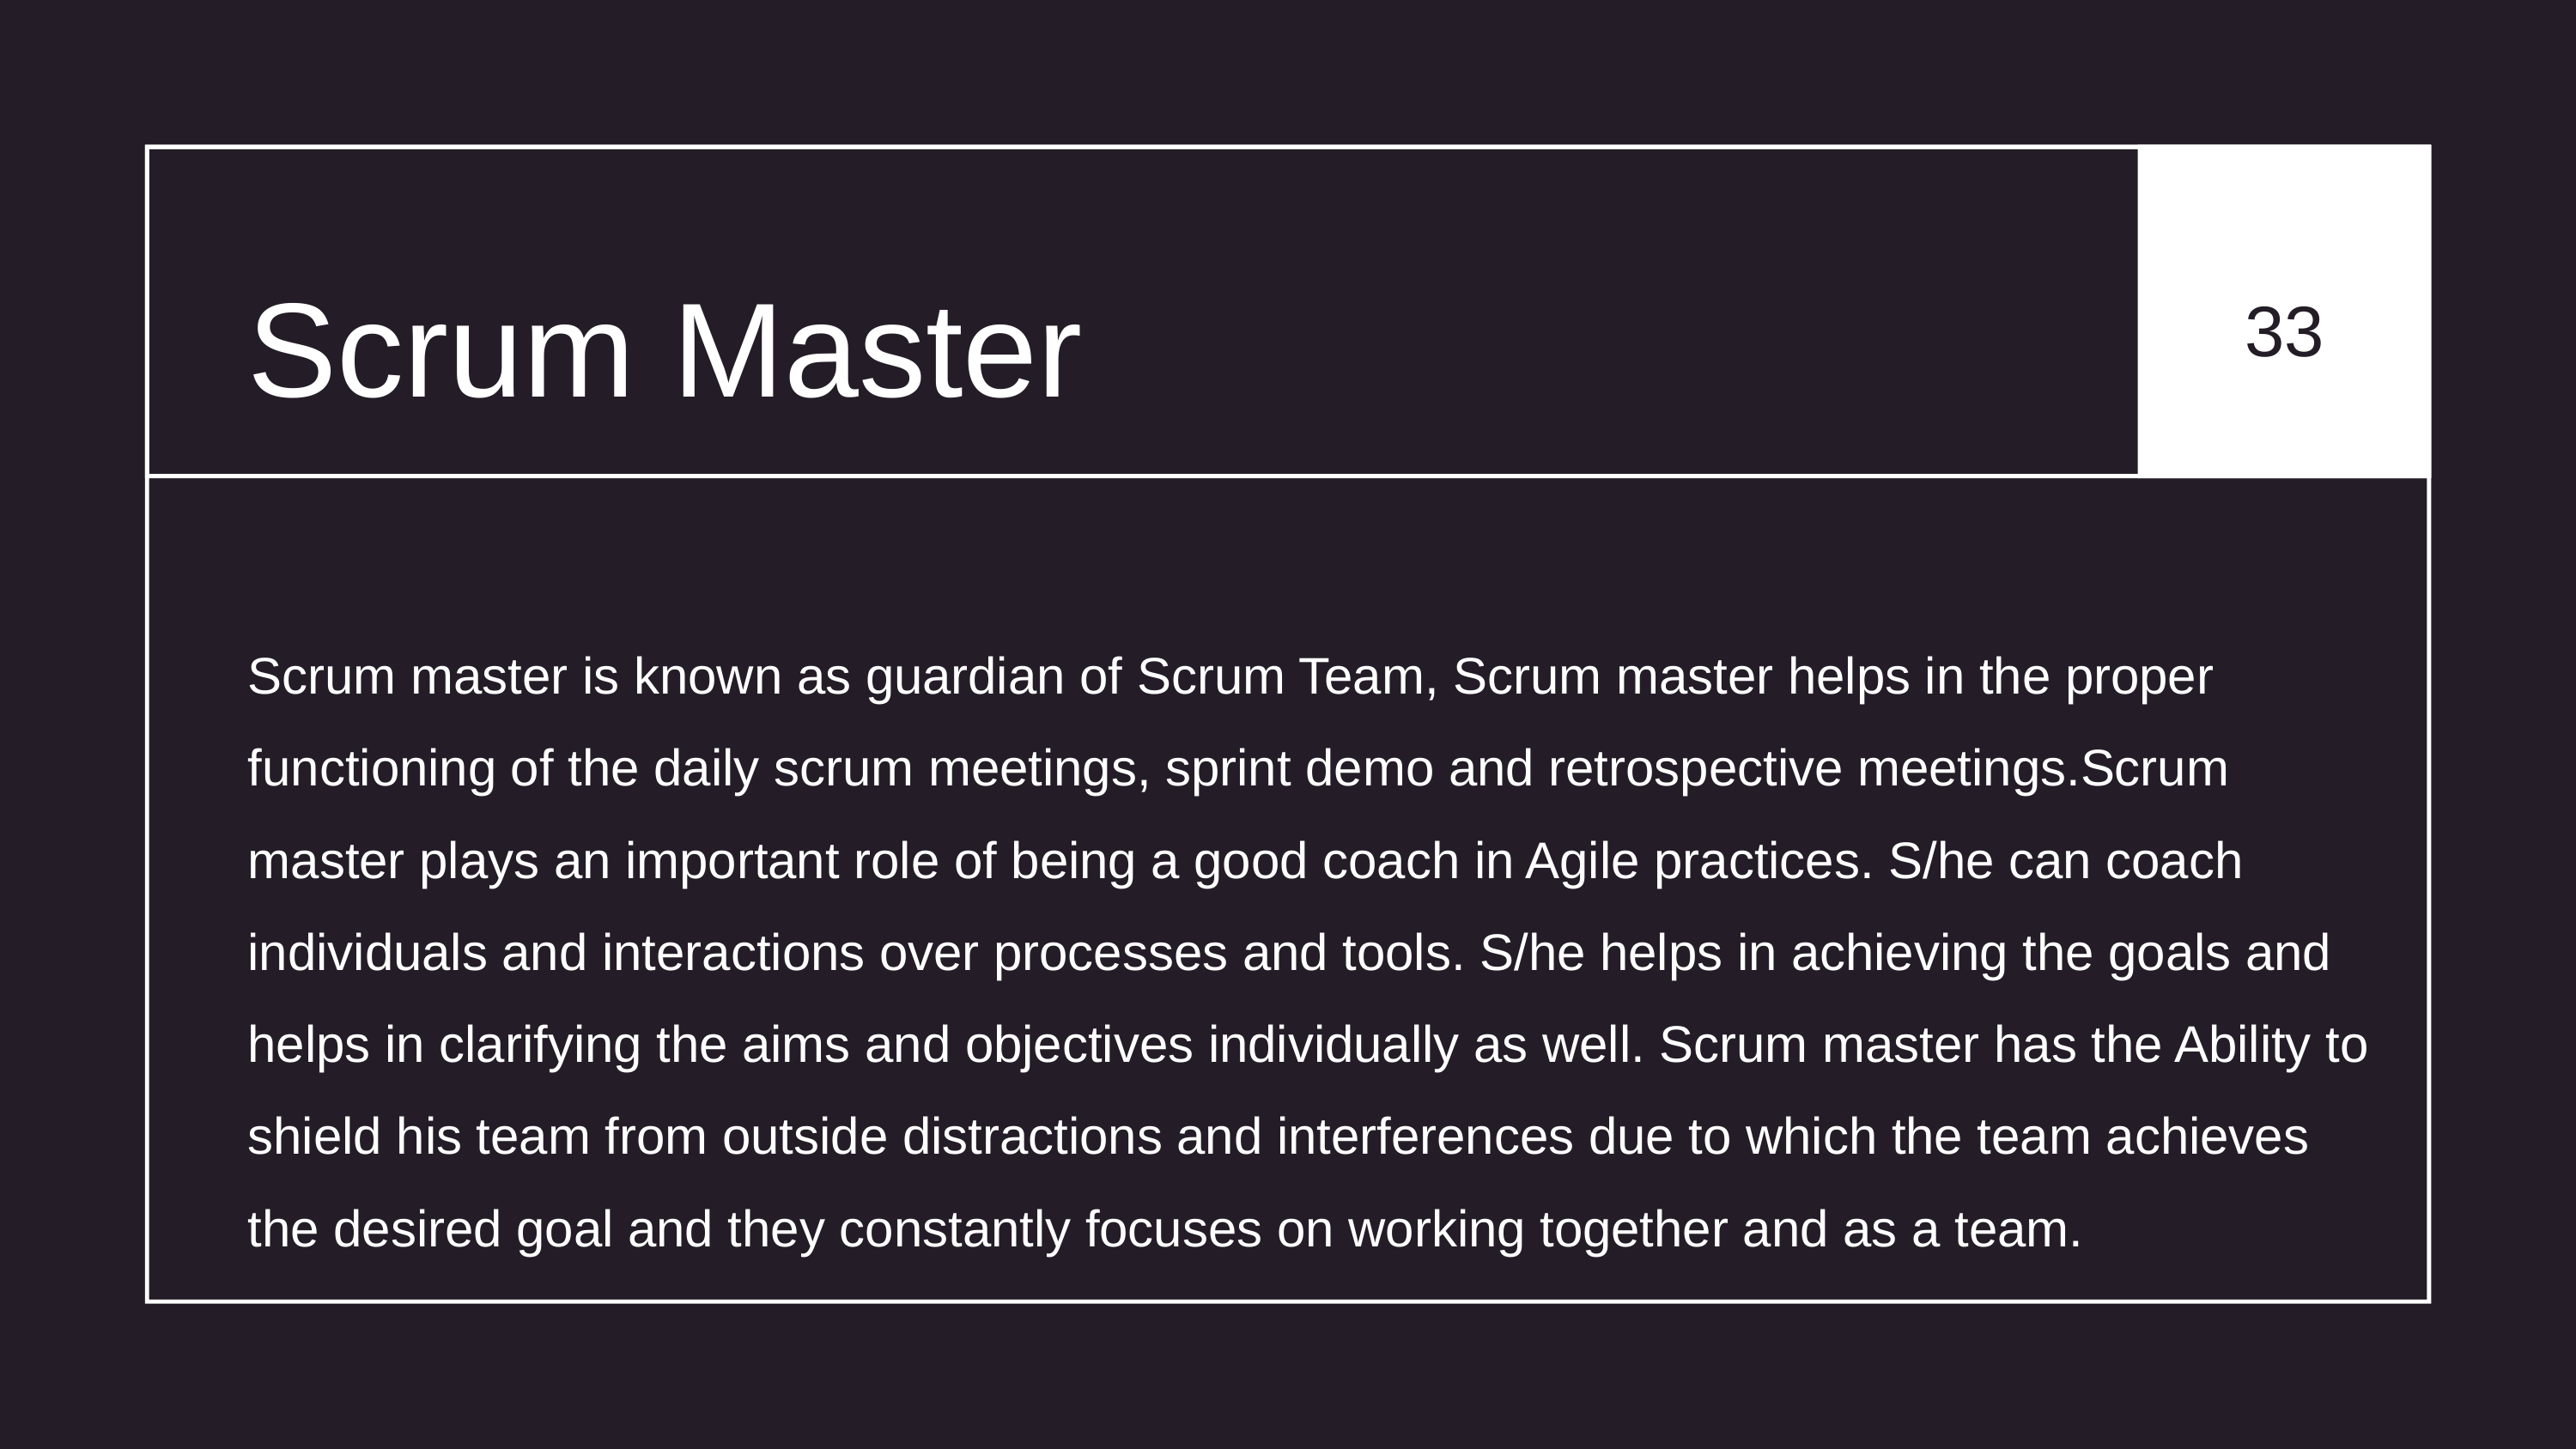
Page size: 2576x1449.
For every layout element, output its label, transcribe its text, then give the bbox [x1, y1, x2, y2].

text_box 33 [2214, 268, 2355, 372]
text_box [144, 479, 2432, 1304]
text_box [144, 144, 2137, 479]
text_box [2137, 144, 2432, 479]
text_box Scrum master is known as guardian of Scrum Team, Scrum master helps in the proper functioning of the daily scrum meetings, sprint demo and retrospective meetings.Scrum master plays an important role of being a good coach in Agile practices. S/he can coach individuals and interactions over processes and tools. S/he helps in achieving the goals and helps in clarifying the aims and objectives individually as well. Scrum master has the Ability to shield his team from outside distractions and interferences due to which the team achieves the desired goal and they constantly focuses on working together and as a team. [247, 612, 2385, 1257]
text_box Scrum Master [247, 231, 2049, 425]
